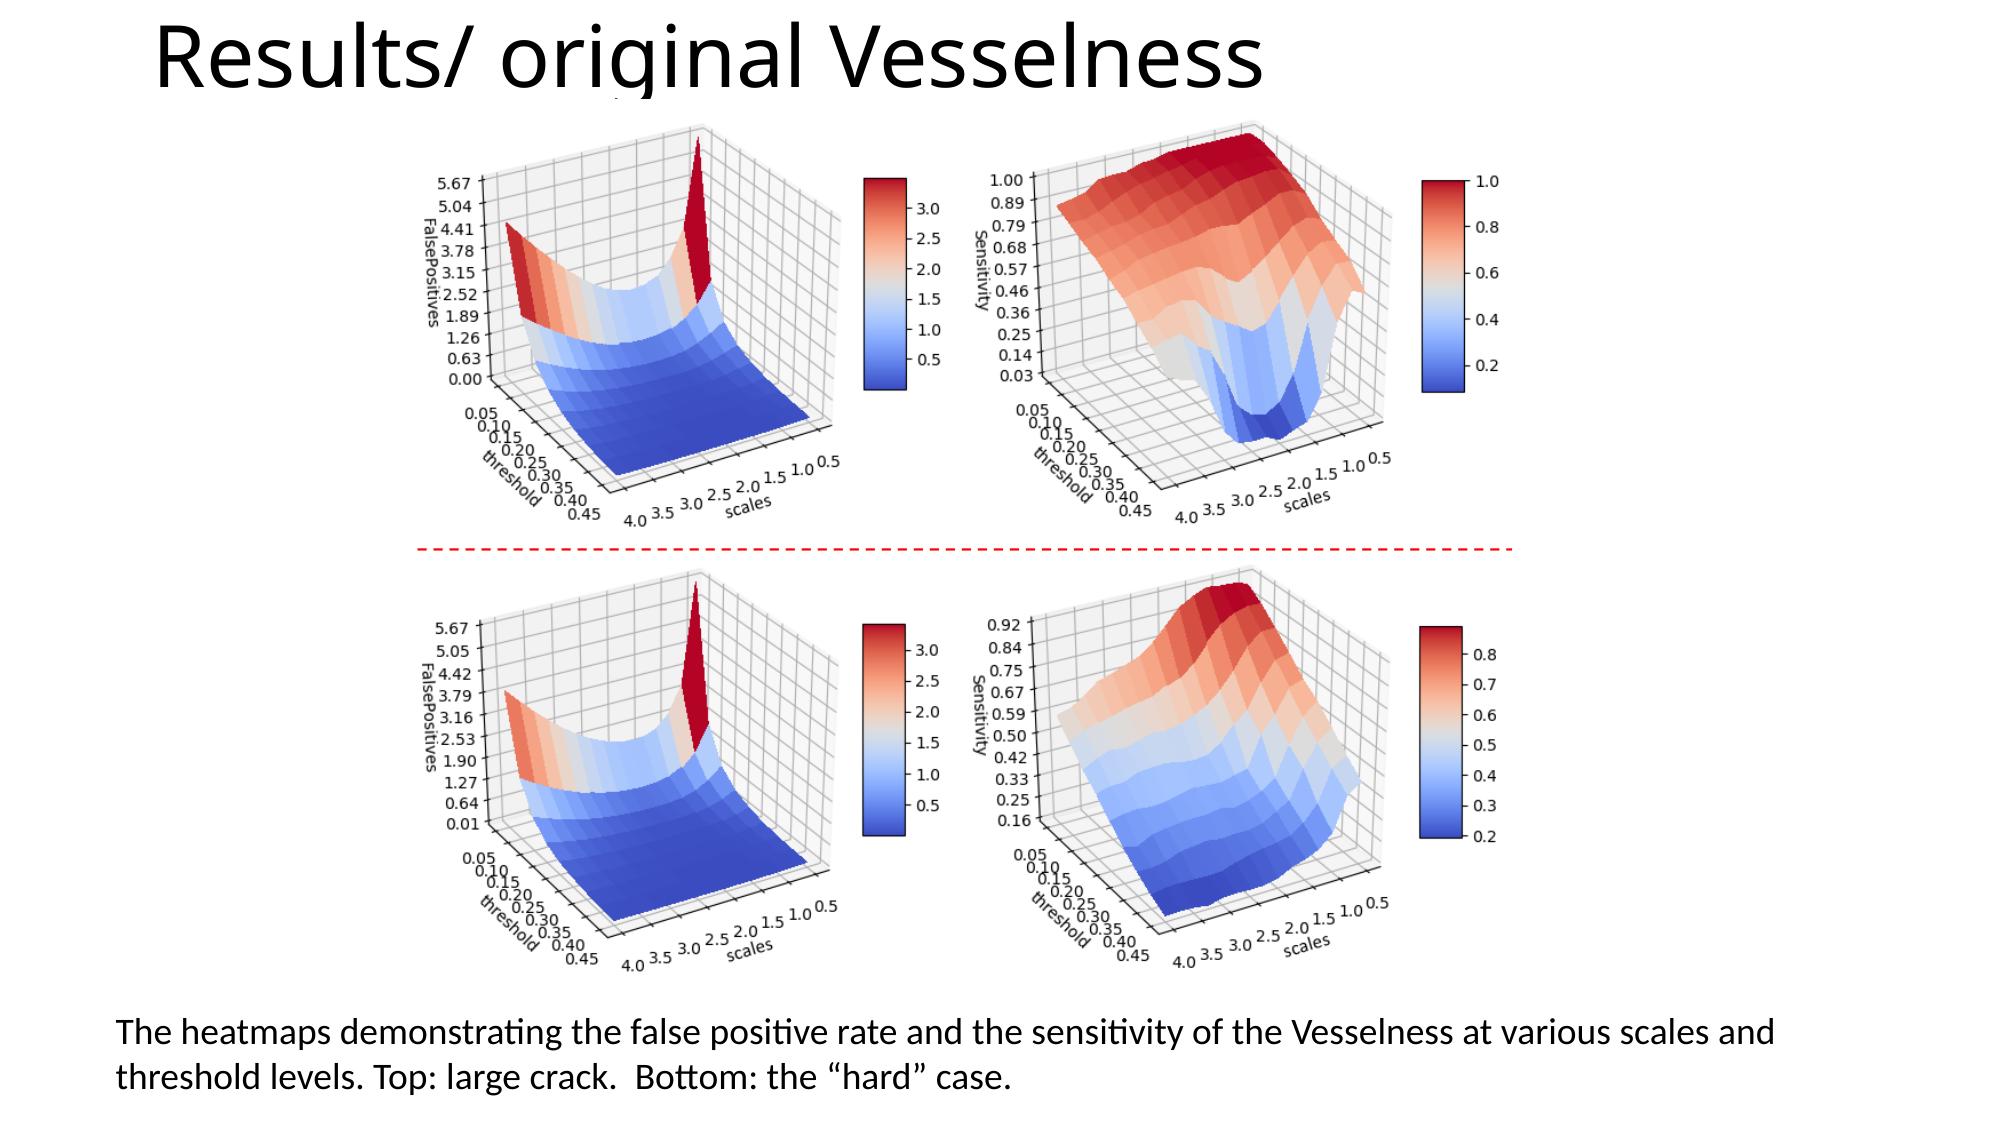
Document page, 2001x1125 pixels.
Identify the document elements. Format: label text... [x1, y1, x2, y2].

title Results/ original Vesselness [137, 5, 1863, 114]
picture [413, 99, 1512, 1000]
text_box The heatmaps demonstrating the false positive rate and the sensitivity of the Vesselness at various scales and threshold levels. Top: large crack. Bottom: the “hard” case. [100, 999, 1899, 1105]
